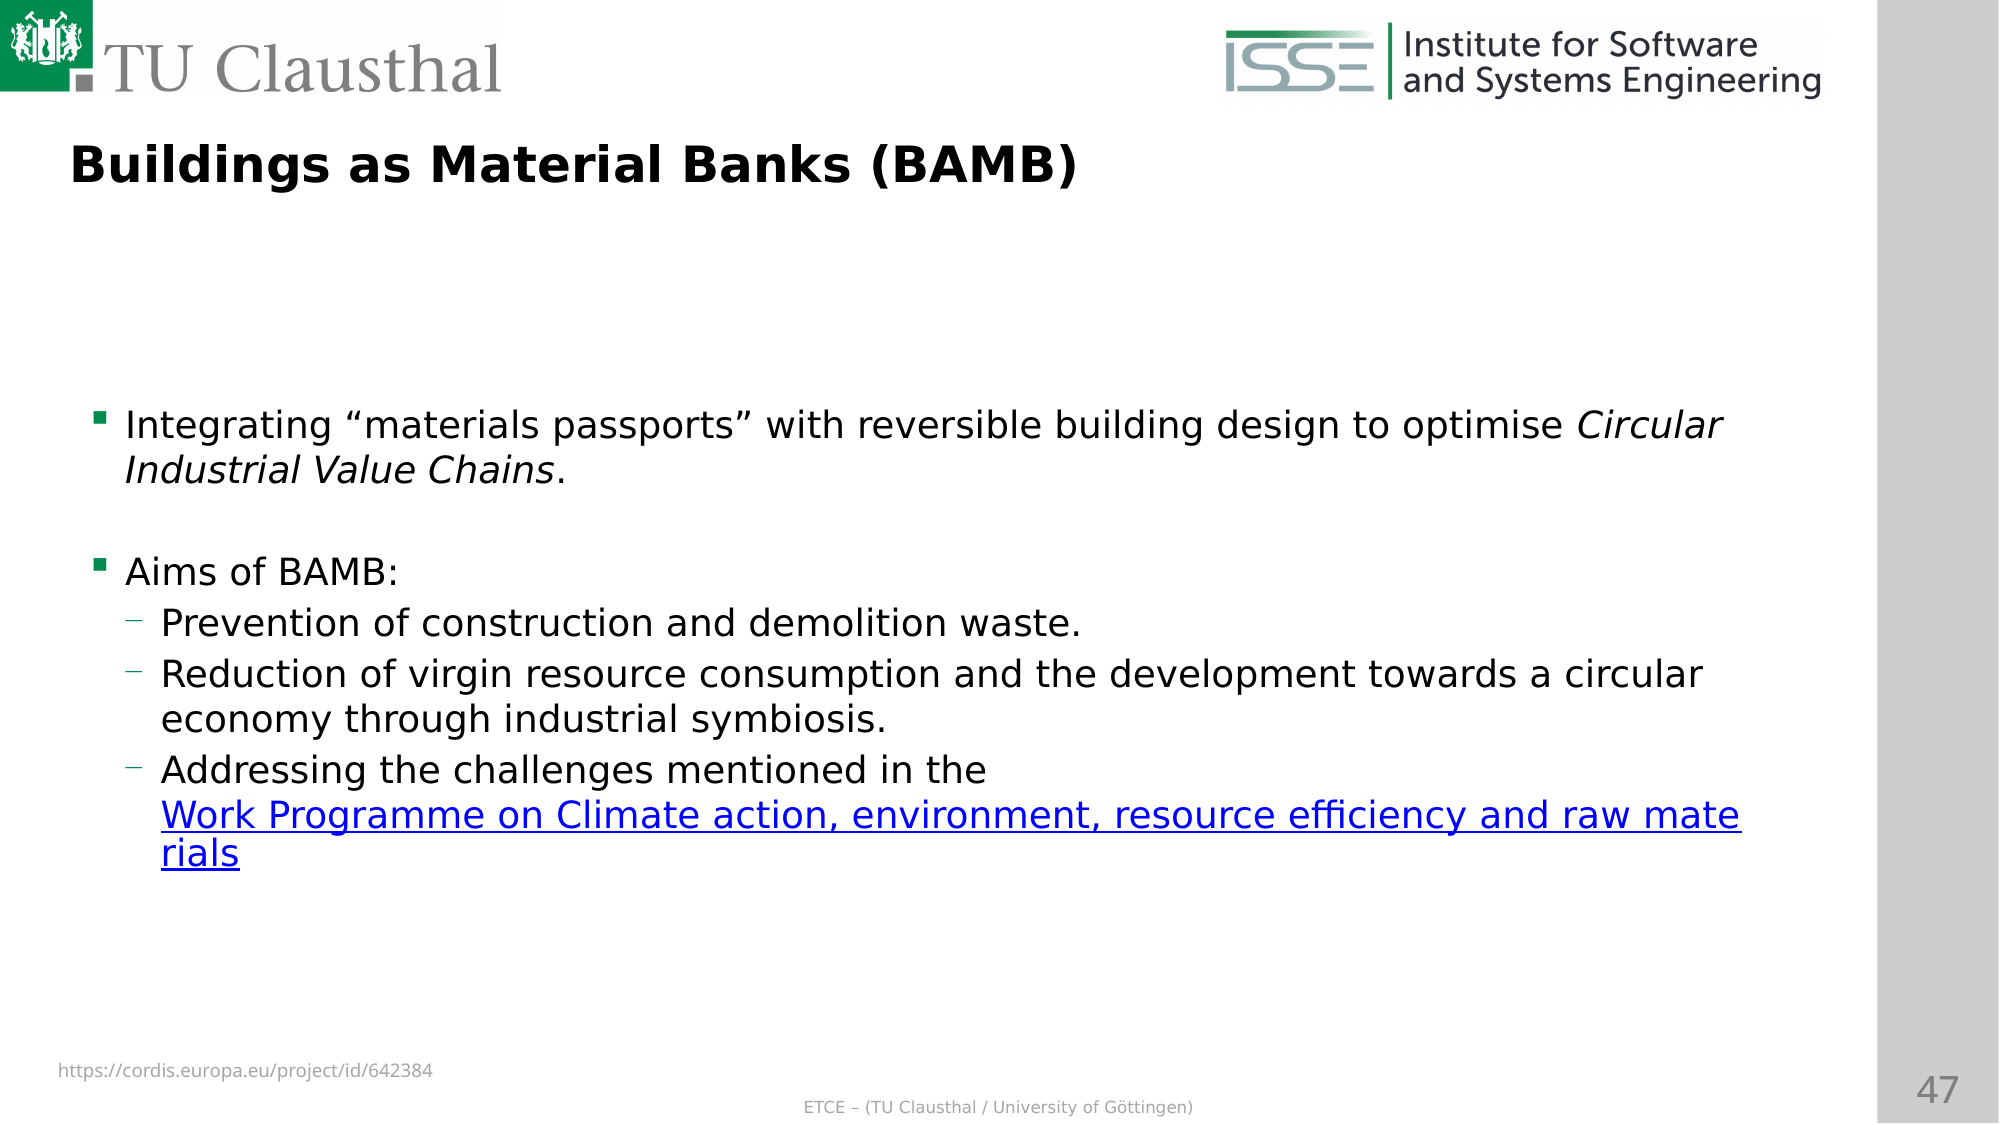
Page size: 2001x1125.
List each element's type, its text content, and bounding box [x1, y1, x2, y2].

text_box [54, 208, 1818, 1034]
picture [0, 0, 501, 92]
text_box Buildings as Material Banks (BAMB) [54, 125, 1818, 207]
text_box Integrating “materials passports” with reversible building design to optimise Circular Industrial Value Chains. Aims of BAMB: Prevention of construction and demolition waste. Reduction of virgin resource consumption and the development towards a circular economy through industrial symbiosis. Addressing the challenges mentioned in the Work Programme on Climate action, environment, resource efficiency and raw materials [75, 262, 1762, 975]
picture [1218, 22, 1826, 106]
text_box https://cordis.europa.eu/project/id/642384 [43, 1051, 1105, 1089]
